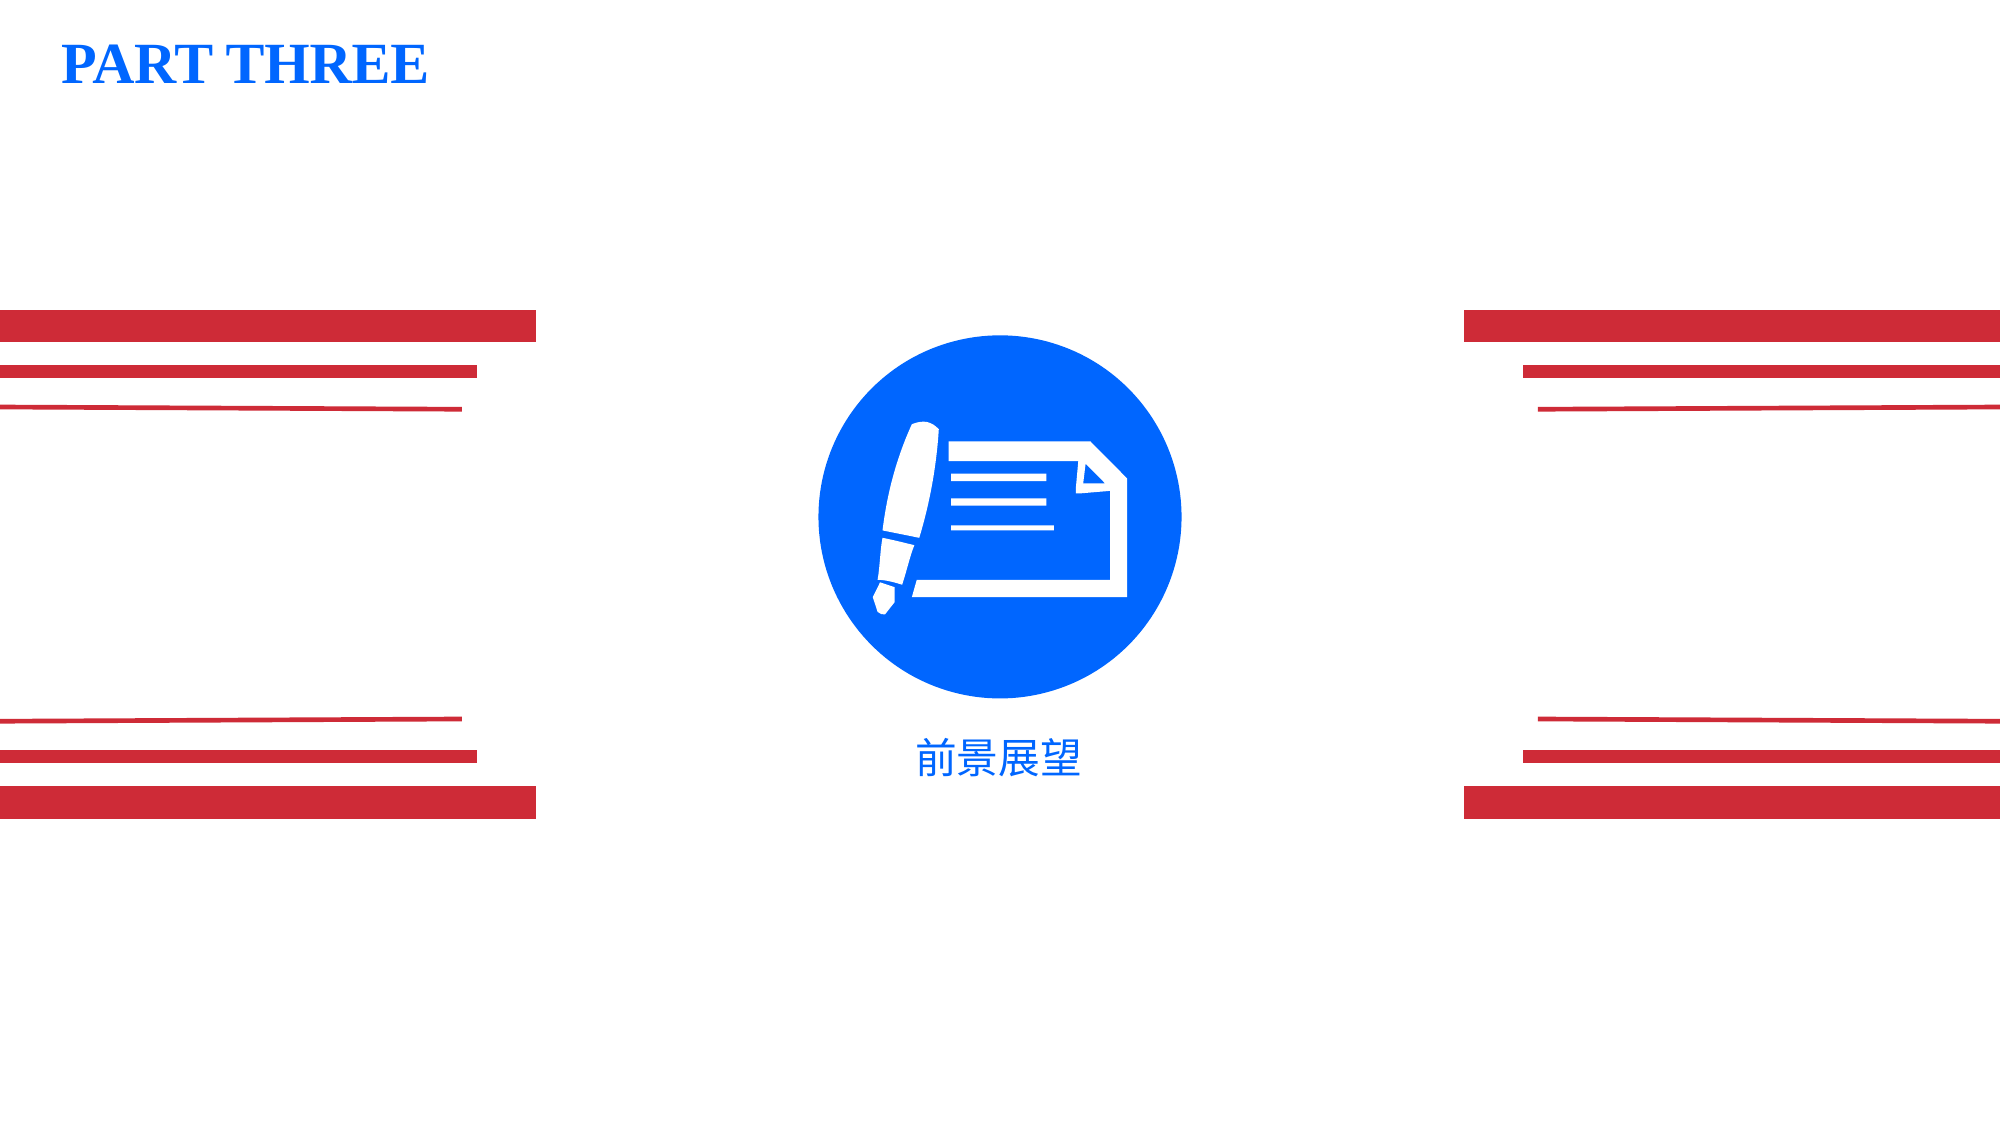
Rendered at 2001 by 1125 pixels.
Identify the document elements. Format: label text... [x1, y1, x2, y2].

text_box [1464, 718, 2000, 803]
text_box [0, 718, 536, 803]
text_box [818, 335, 1182, 699]
text_box 前景展望 [638, 724, 1359, 789]
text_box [0, 325, 536, 410]
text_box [1464, 325, 2000, 410]
text_box PART THREE [0, 17, 517, 103]
